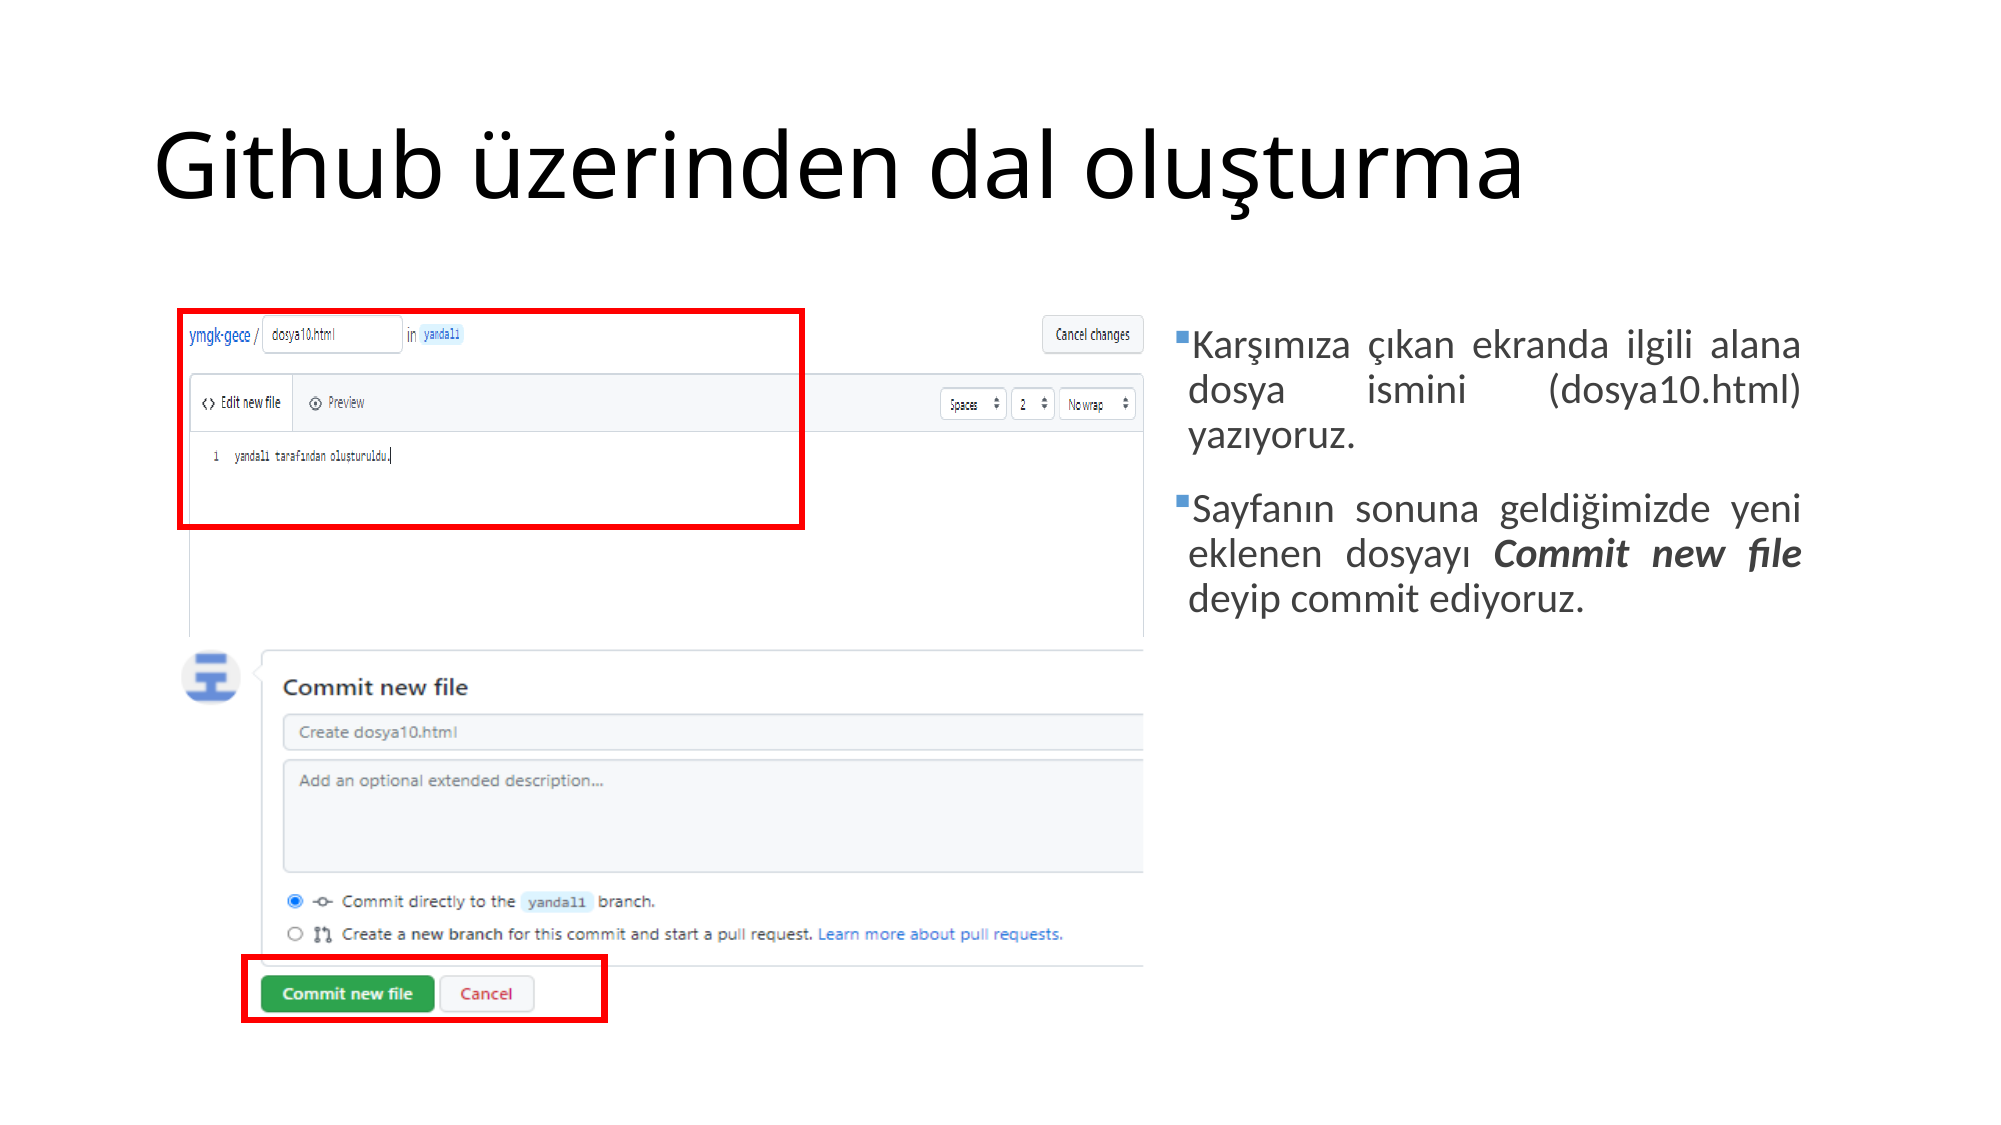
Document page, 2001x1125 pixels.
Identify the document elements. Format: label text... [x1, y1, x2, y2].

picture [179, 637, 1145, 1021]
title Github üzerinden dal oluşturma [137, 59, 1863, 278]
text_box Karşımıza çıkan ekranda ilgili alana dosya ismini (dosya10.html) yazıyoruz. Sayfanın sonuna geldiğimizde yeni eklenen dosyayı Commit new file deyip commit ediyoruz. [1173, 314, 1803, 1021]
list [179, 294, 1145, 637]
